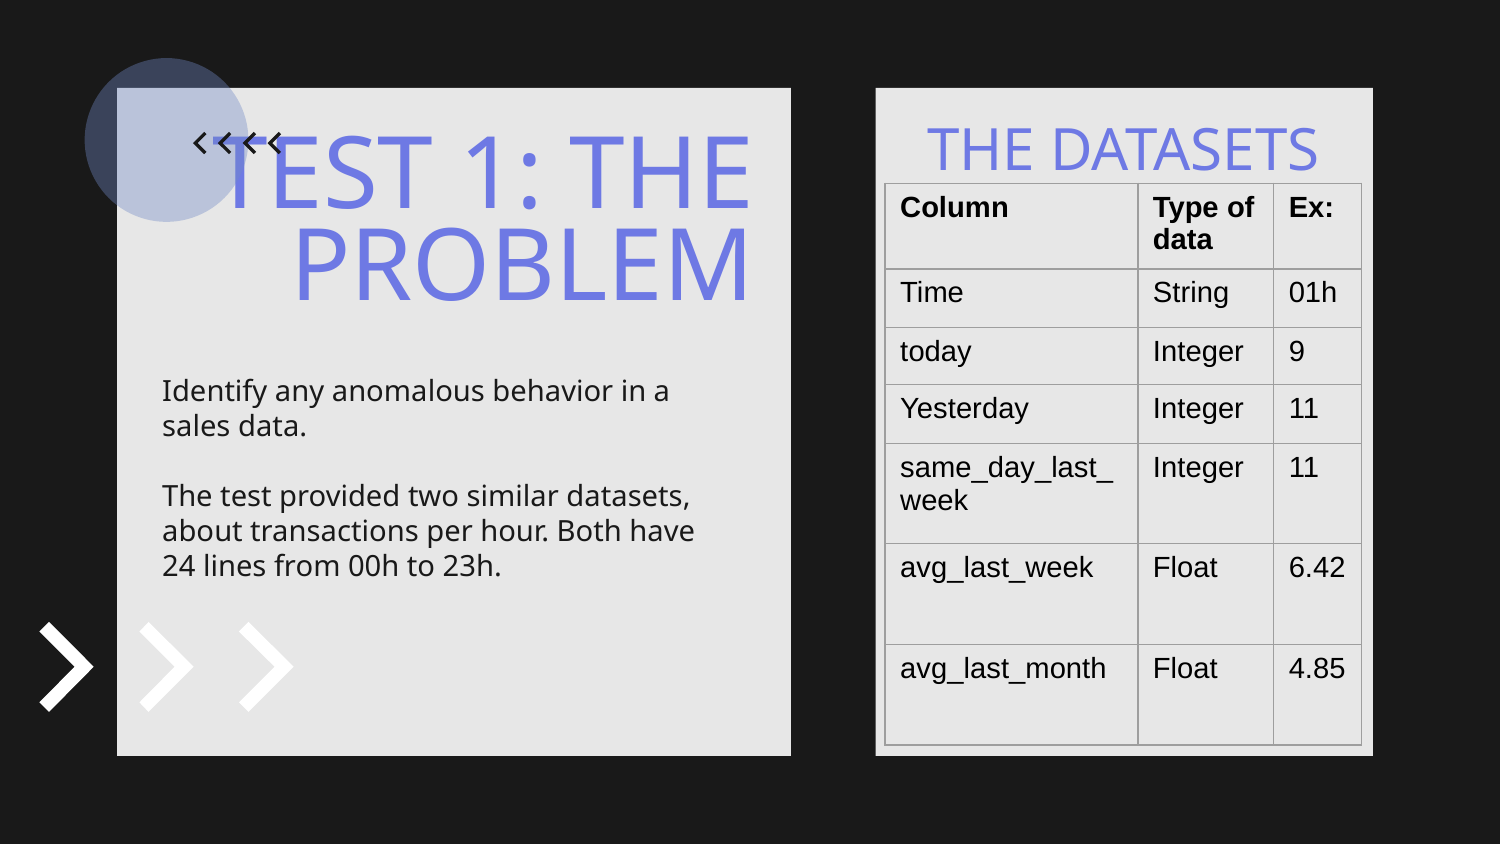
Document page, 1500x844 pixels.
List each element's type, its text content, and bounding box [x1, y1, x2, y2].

table_cell String [1139, 270, 1273, 327]
table_cell same_day_last_week [886, 444, 1137, 543]
table_cell 11 [1274, 385, 1361, 443]
table_cell Yesterday [886, 385, 1137, 443]
text_box [117, 87, 791, 756]
table_cell Integer [1139, 328, 1273, 384]
table_cell 11 [1274, 444, 1361, 543]
table_cell Float [1139, 645, 1273, 744]
table_header Ex: [1274, 184, 1361, 268]
table_cell 9 [1274, 328, 1361, 384]
text_box [875, 87, 1373, 756]
table_cell Time [886, 270, 1137, 327]
table_cell 6.42 [1274, 544, 1361, 644]
table_cell Integer [1139, 385, 1273, 443]
table_cell 4.85 [1274, 645, 1361, 744]
table_header Column [886, 184, 1137, 268]
text_box THE DATASETS [885, 100, 1362, 183]
table_cell today [886, 328, 1137, 384]
table_cell Integer [1139, 444, 1273, 543]
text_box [0, 621, 294, 713]
table_header Type of data [1139, 184, 1273, 268]
table_cell Float [1139, 544, 1273, 644]
list Identify any anomalous behavior in a sales data. The test provided two similar datasets, about transactions per hour. Both have 24 lines from 00h to 23h. [146, 357, 750, 698]
title TEST 1: THE PROBLEM [166, 130, 770, 327]
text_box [192, 131, 282, 155]
table_cell 01h [1274, 270, 1361, 327]
text_box [84, 58, 248, 222]
table_cell avg_last_month [886, 645, 1137, 744]
table_cell avg_last_week [886, 544, 1137, 644]
